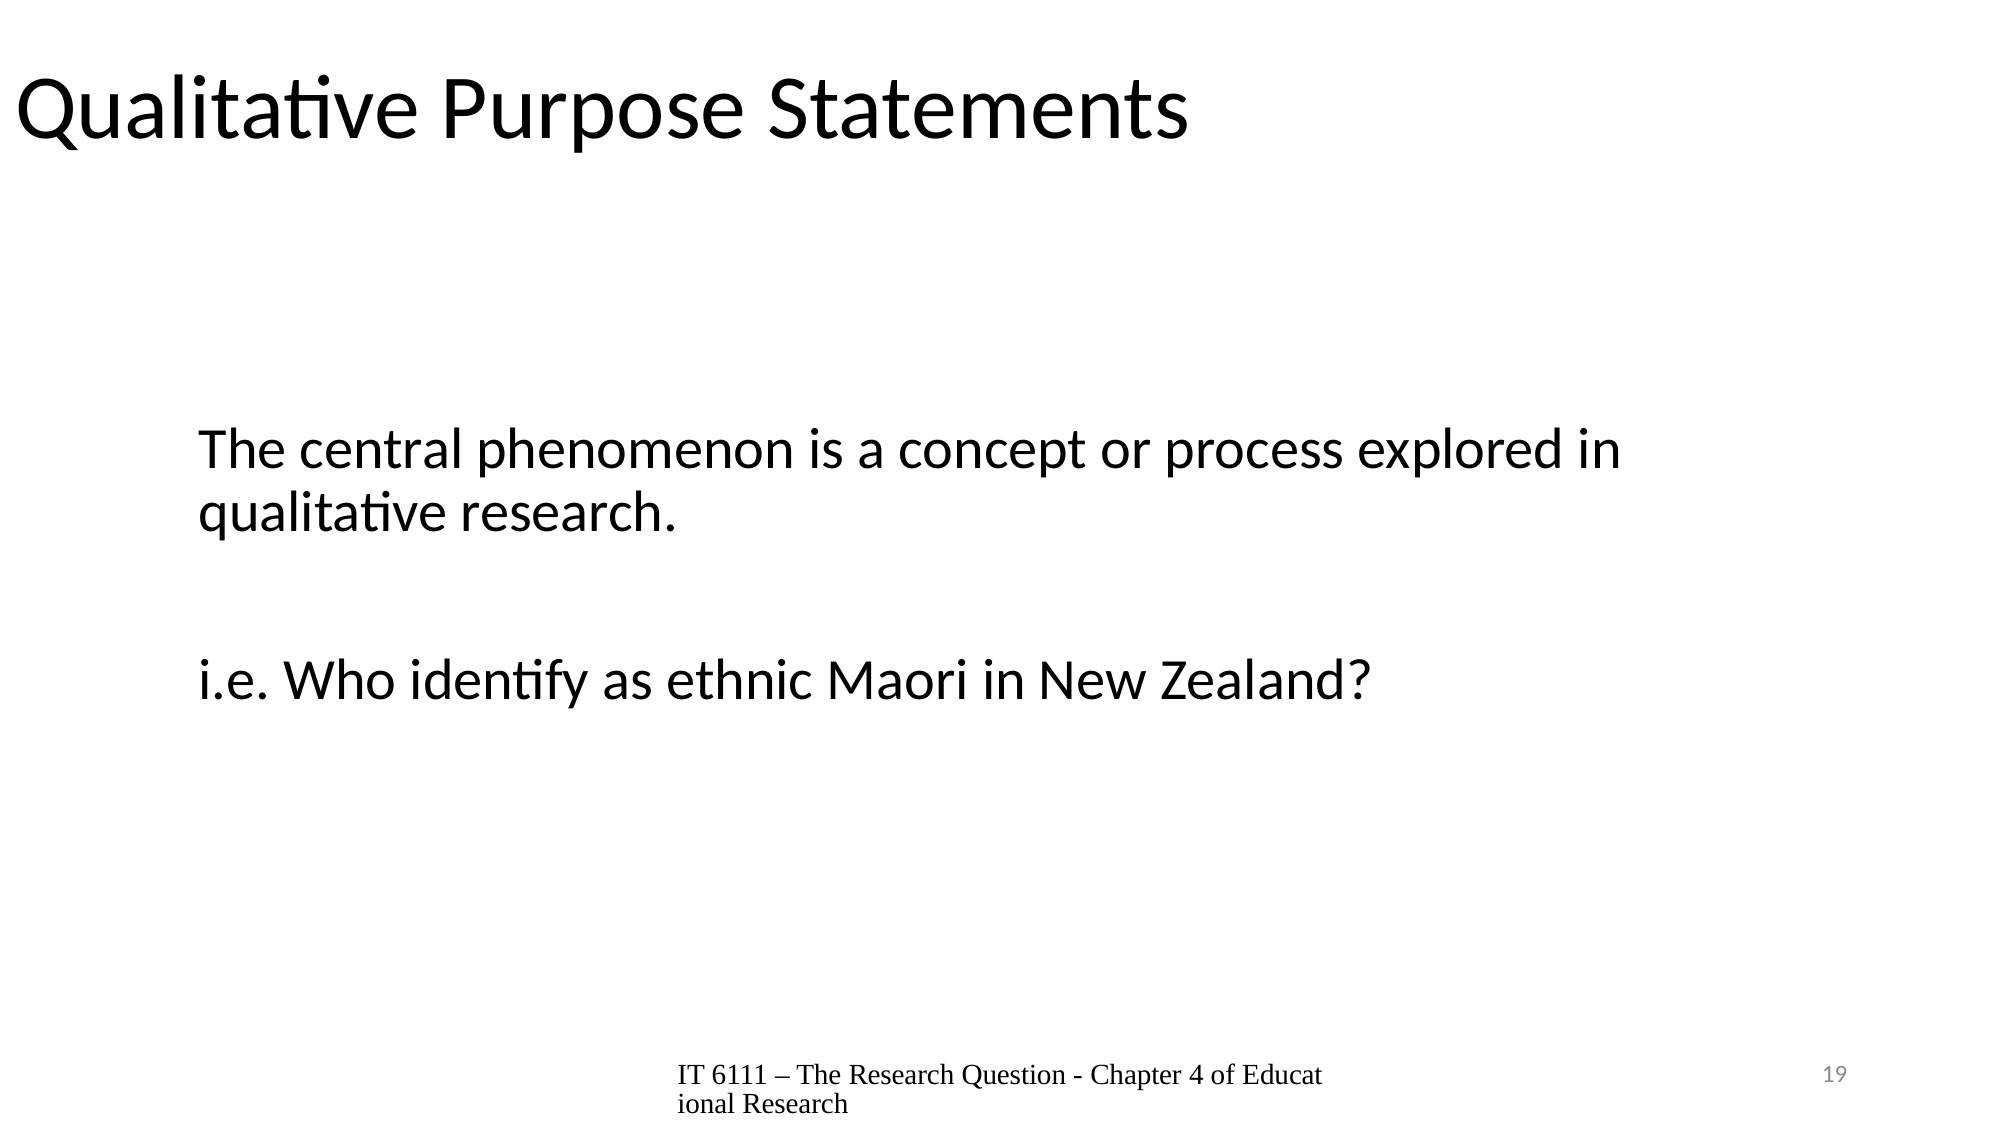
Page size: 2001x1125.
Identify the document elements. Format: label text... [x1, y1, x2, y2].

title Qualitative Purpose Statements [0, 0, 1725, 218]
list The central phenomenon is a concept or process explored in qualitative research. i.e. Who identify as ethnic Maori in New Zealand? [183, 411, 1863, 1125]
